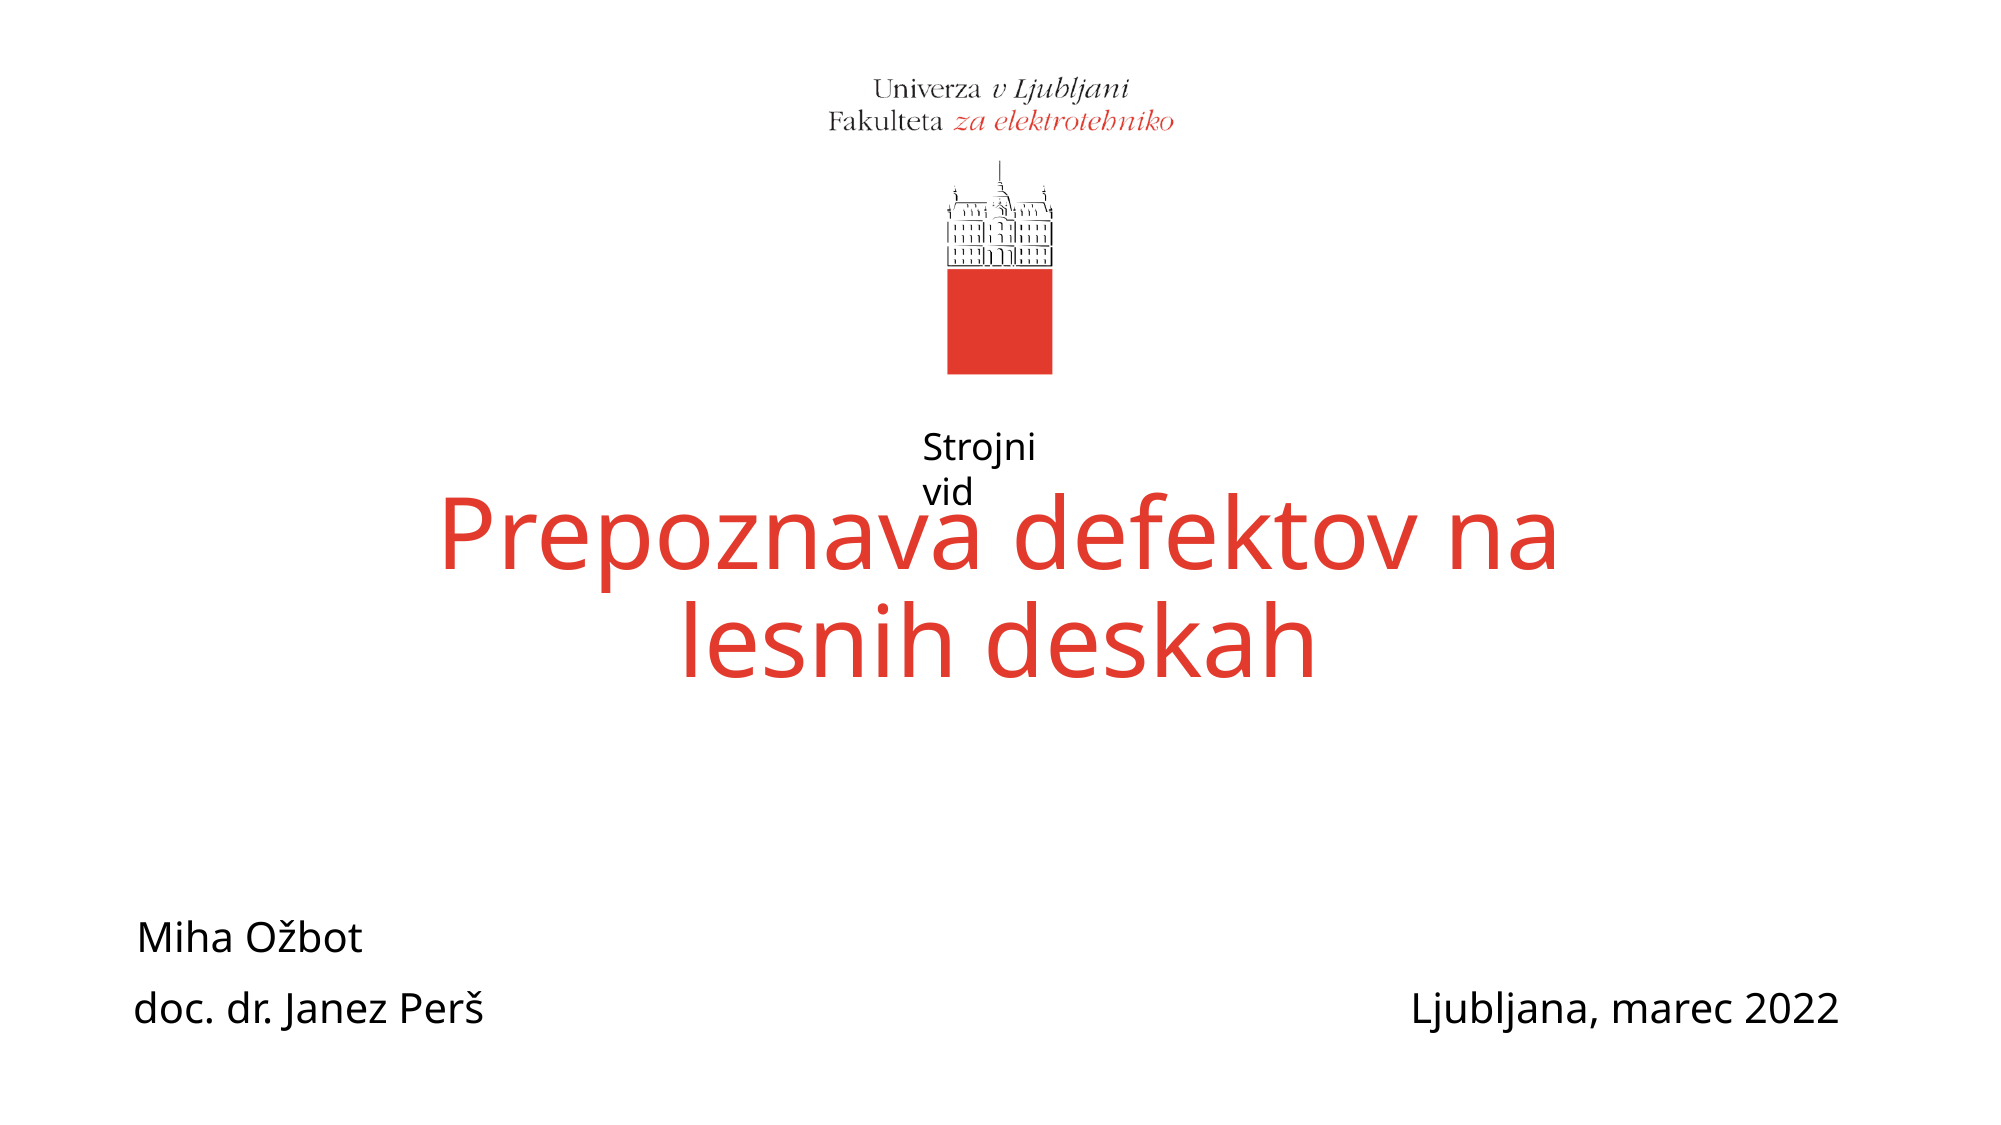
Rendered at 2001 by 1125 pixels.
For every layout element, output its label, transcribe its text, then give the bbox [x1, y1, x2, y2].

title Prepoznava defektov na lesnih deskah [295, 458, 1705, 707]
text_box Miha Ožbot [121, 903, 475, 968]
picture [823, 73, 1177, 378]
text_box doc. dr. Janez Perš [118, 974, 1045, 1040]
text_box Ljubljana, marec 2022 [1395, 974, 1889, 1040]
text_box Strojni vid [907, 415, 1093, 521]
